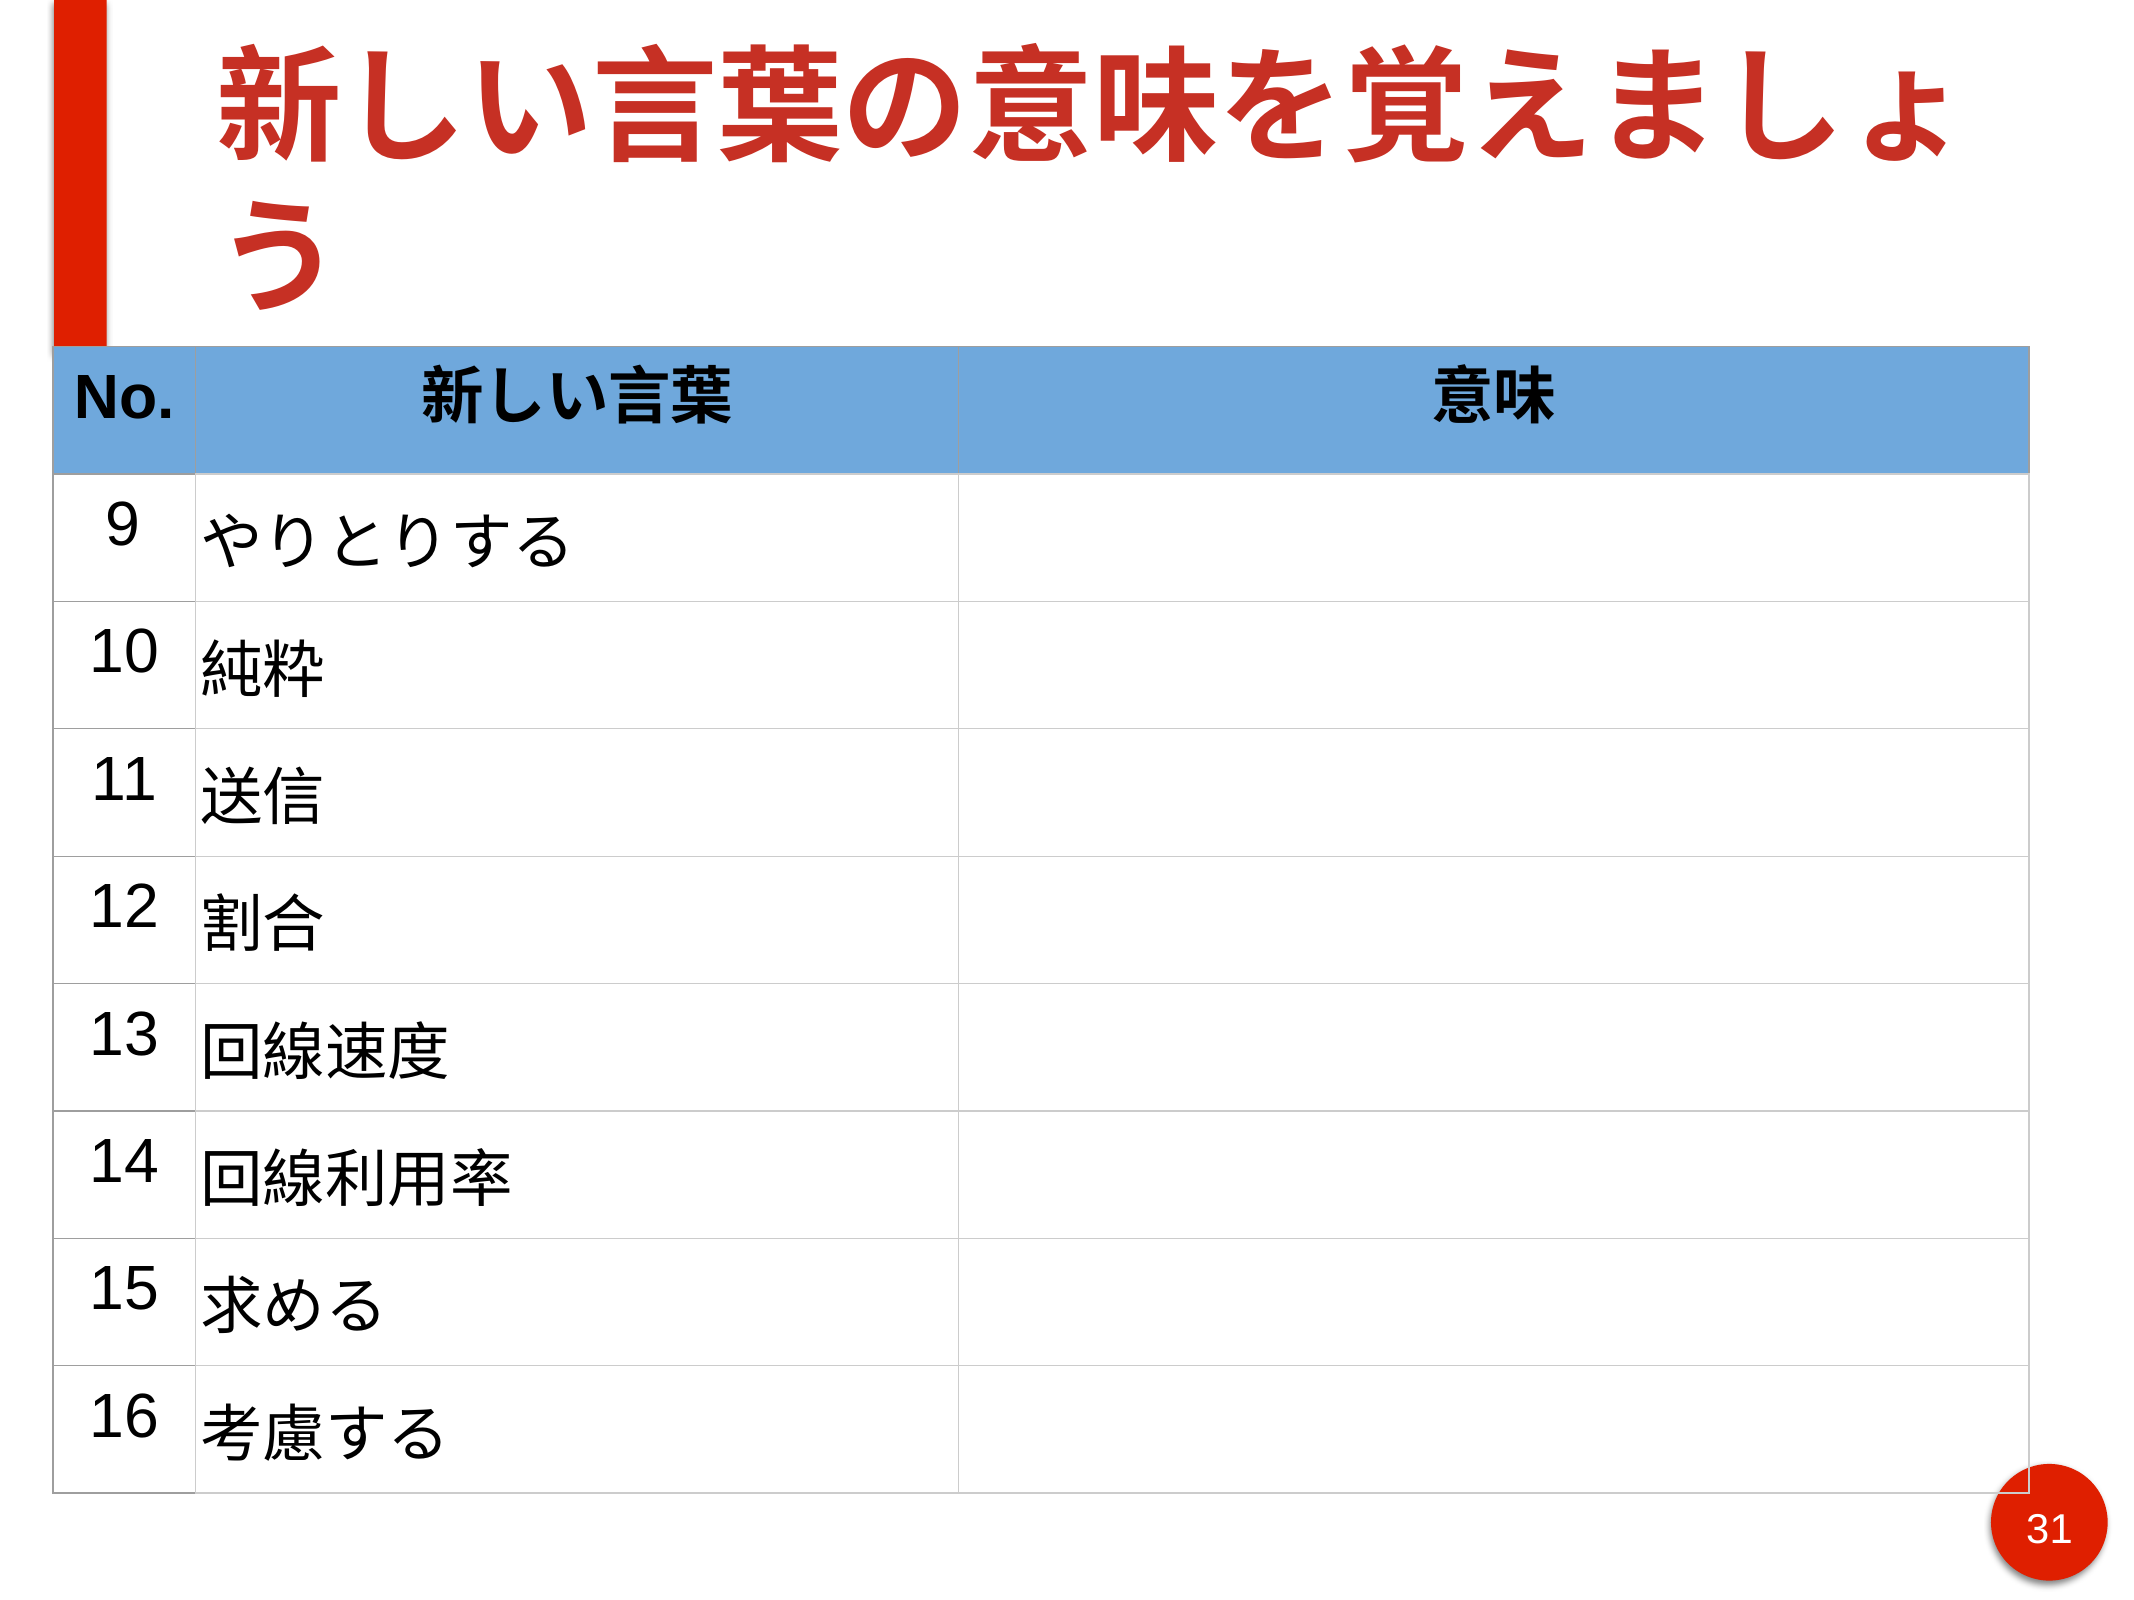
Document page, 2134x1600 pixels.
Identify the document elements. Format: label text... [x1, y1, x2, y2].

table_cell 送信 [196, 729, 958, 856]
table_cell [959, 602, 2028, 728]
table_cell [959, 729, 2028, 856]
table_cell 14 [54, 1112, 195, 1238]
title 新しい言葉の意味を覚えましょう [208, 18, 2030, 336]
table_cell 考慮する [196, 1366, 958, 1492]
table_cell 回線利用率 [196, 1112, 958, 1238]
table_cell 9 [54, 475, 195, 601]
table_cell 11 [54, 729, 195, 856]
table_cell [959, 1366, 2028, 1492]
slide_number 31 [2012, 1493, 2087, 1552]
table_cell 回線速度 [196, 984, 958, 1110]
table_cell 13 [54, 984, 195, 1110]
table_cell 純粋 [196, 602, 958, 728]
table_cell [959, 475, 2028, 601]
table_header 新しい言葉 [196, 347, 958, 473]
table_cell 16 [54, 1366, 195, 1492]
table_header 意味 [959, 347, 2028, 473]
table_cell [959, 857, 2028, 983]
table_cell 12 [54, 857, 195, 983]
table_cell 求める [196, 1239, 958, 1365]
table_cell 15 [54, 1239, 195, 1365]
table_cell [959, 1239, 2028, 1365]
table_cell [959, 1112, 2028, 1238]
table_header No. [54, 347, 195, 473]
table_cell [959, 984, 2028, 1110]
table_cell 10 [54, 602, 195, 728]
table_cell 割合 [196, 857, 958, 983]
table_cell やりとりする [196, 475, 958, 601]
